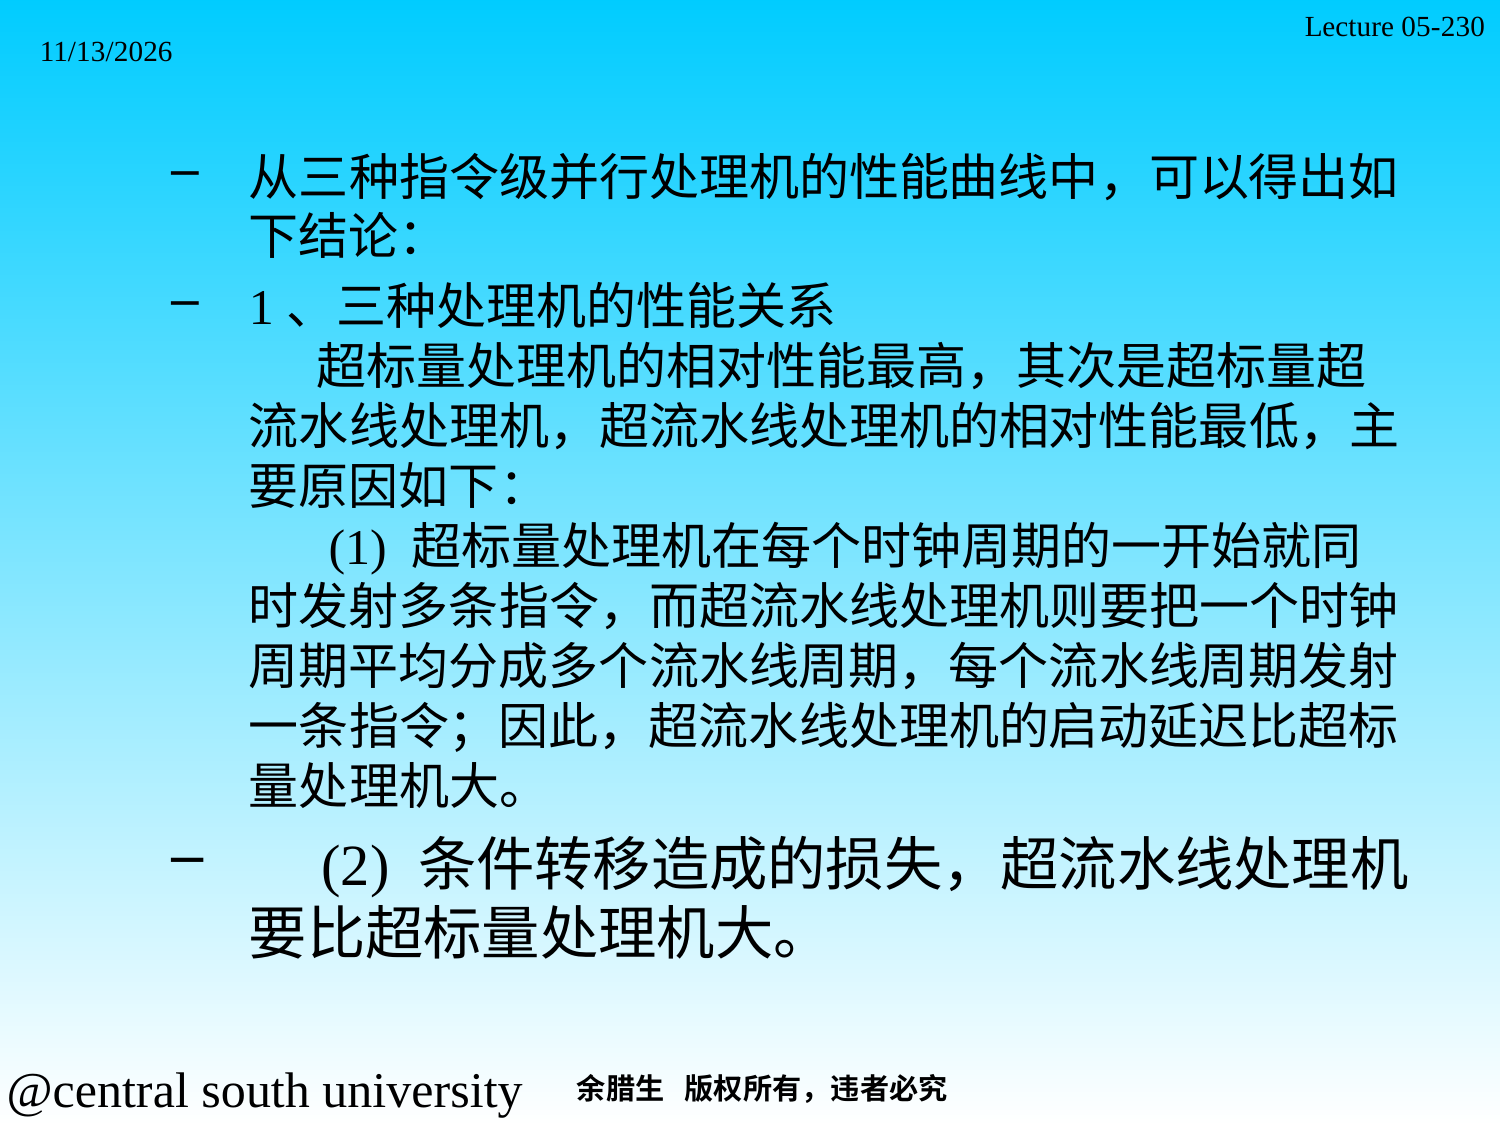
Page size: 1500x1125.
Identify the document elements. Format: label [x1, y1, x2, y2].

list [62, 137, 1425, 1050]
slide_number [1187, 0, 1500, 76]
footer [524, 1062, 1001, 1125]
slide_number [24, 24, 432, 101]
